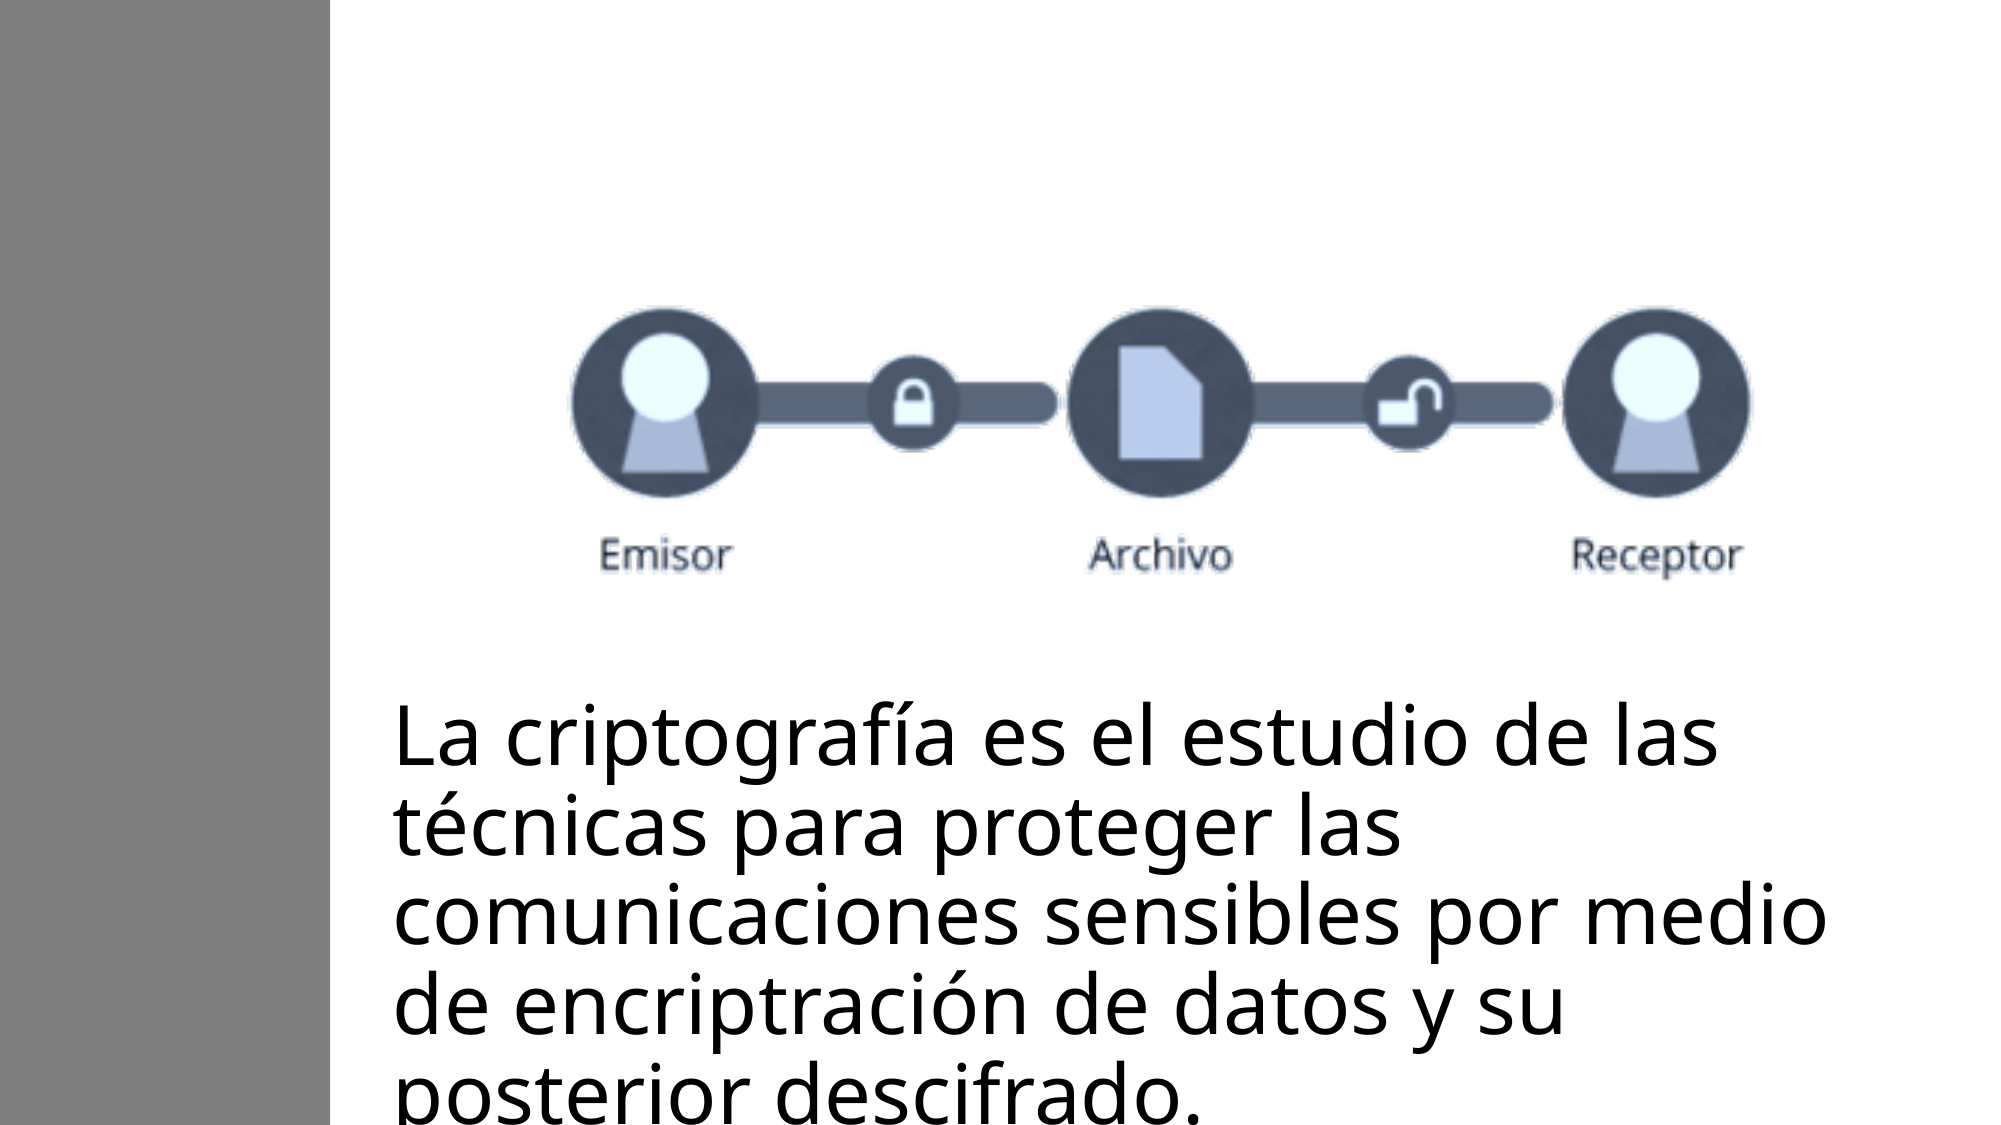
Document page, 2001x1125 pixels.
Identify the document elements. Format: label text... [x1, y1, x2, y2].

list La criptografía es el estudio de las técnicas para proteger las comunicaciones sensibles por medio de encriptración de datos y su posterior descifrado. [377, 685, 1962, 898]
picture [481, 283, 1842, 611]
text_box [0, 0, 331, 1125]
